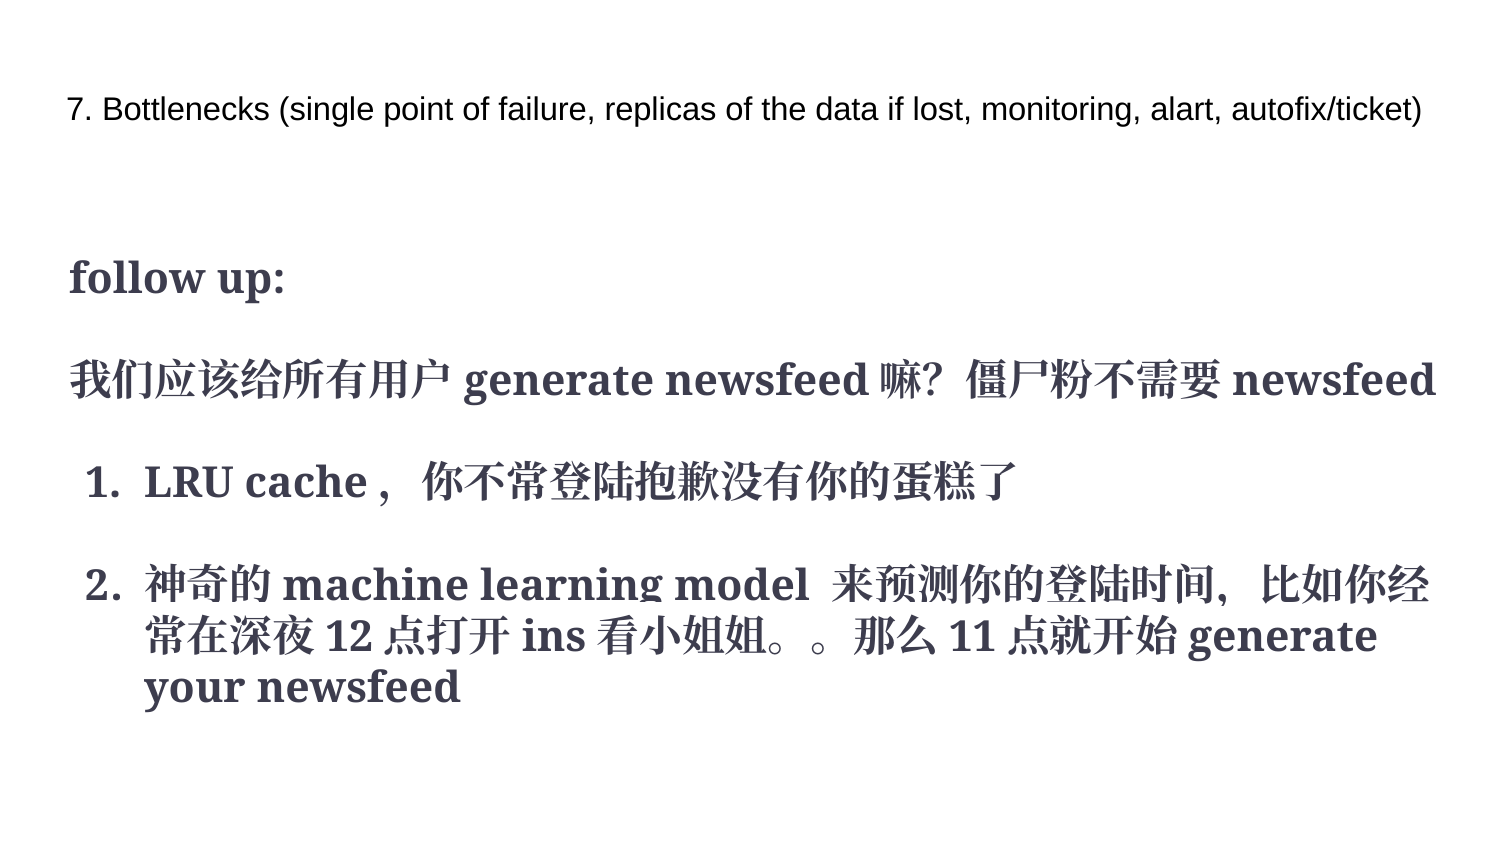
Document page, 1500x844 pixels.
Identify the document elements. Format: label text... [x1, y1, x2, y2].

text_box follow up: 我们应该给所有用户generate newsfeed嘛？僵尸粉不需要newsfeed LRU cache，你不常登陆抱歉没有你的蛋糕了 神奇的machine learning model 来预测你的登陆时间，比如你经常在深夜12点打开ins看小姐姐。。那么11点就开始generate your newsfeed [54, 235, 1452, 829]
title 7. Bottlenecks (single point of failure, replicas of the data if lost, monitoring, alart, autofix/ticket) [51, 72, 1449, 167]
